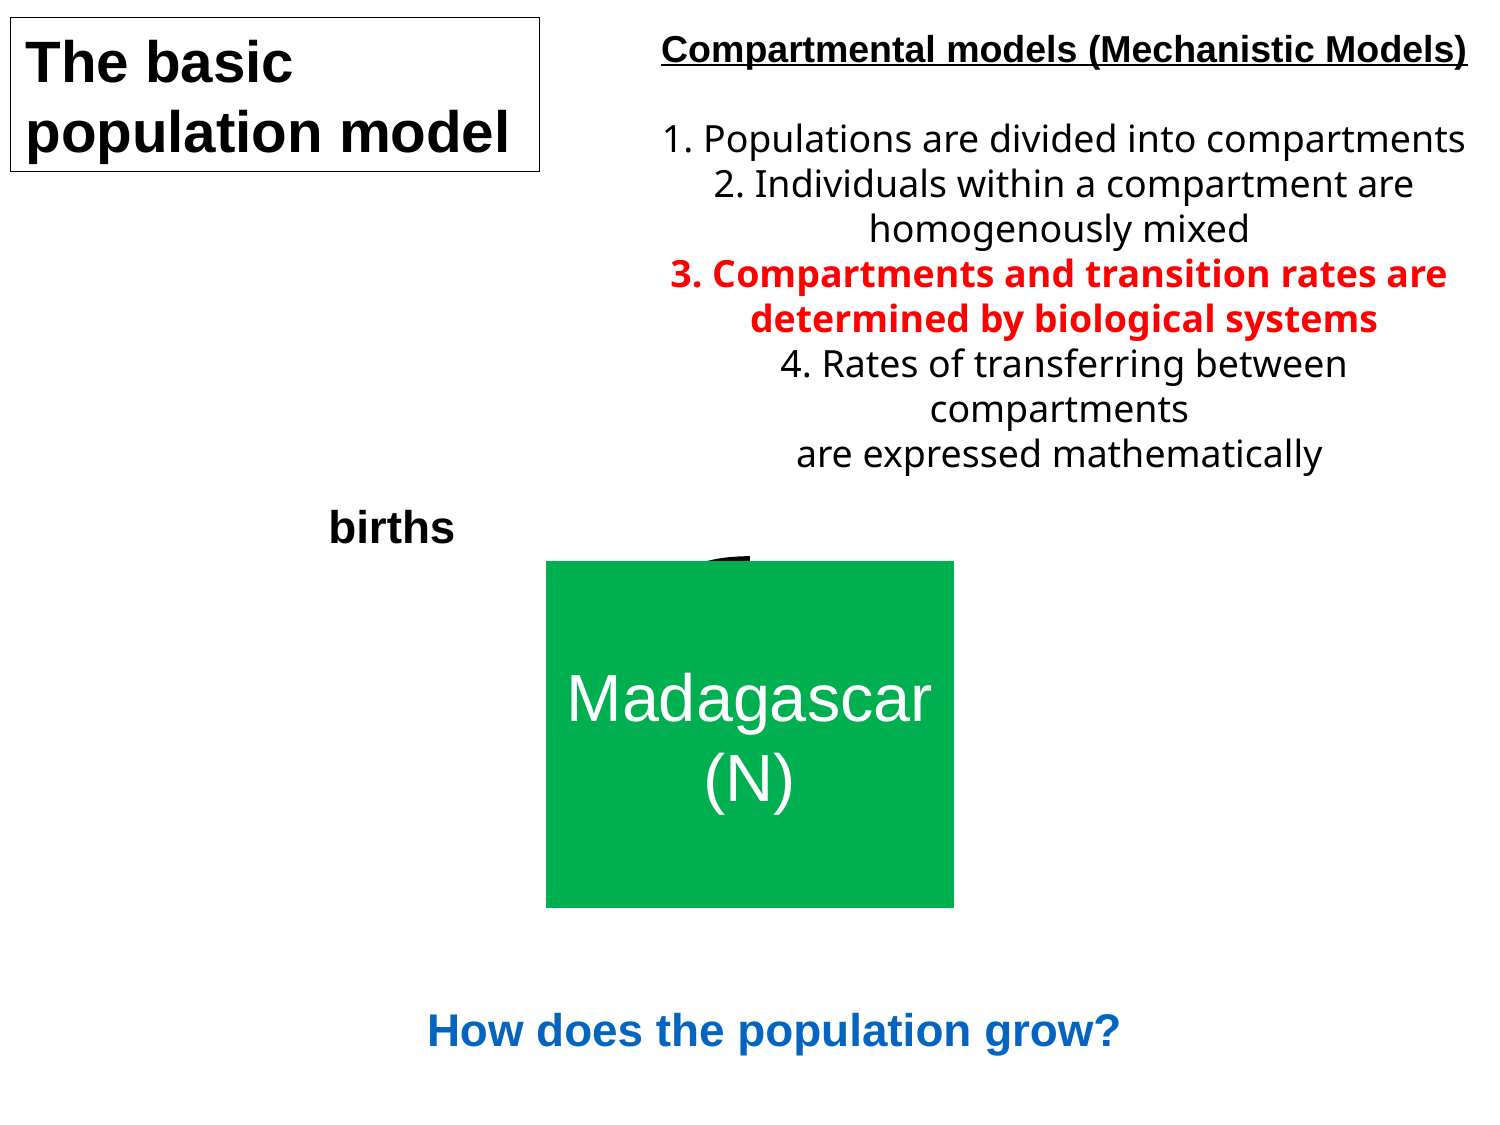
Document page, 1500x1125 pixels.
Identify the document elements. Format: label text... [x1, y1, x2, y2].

text_box How does the population grow? [412, 992, 1137, 1063]
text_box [562, 546, 735, 751]
text_box Madagascar (N) [546, 561, 954, 908]
text_box The basic population model [10, 17, 540, 172]
text_box births [313, 489, 471, 560]
text_box Compartmental models (Mechanistic Models) 1. Populations are divided into compartments 2. Individuals within a compartment are homogenously mixed 3. Compartments and transition rates are determined by biological systems 4. Rates of transferring between compartments are expressed mathematically [628, 17, 1500, 482]
